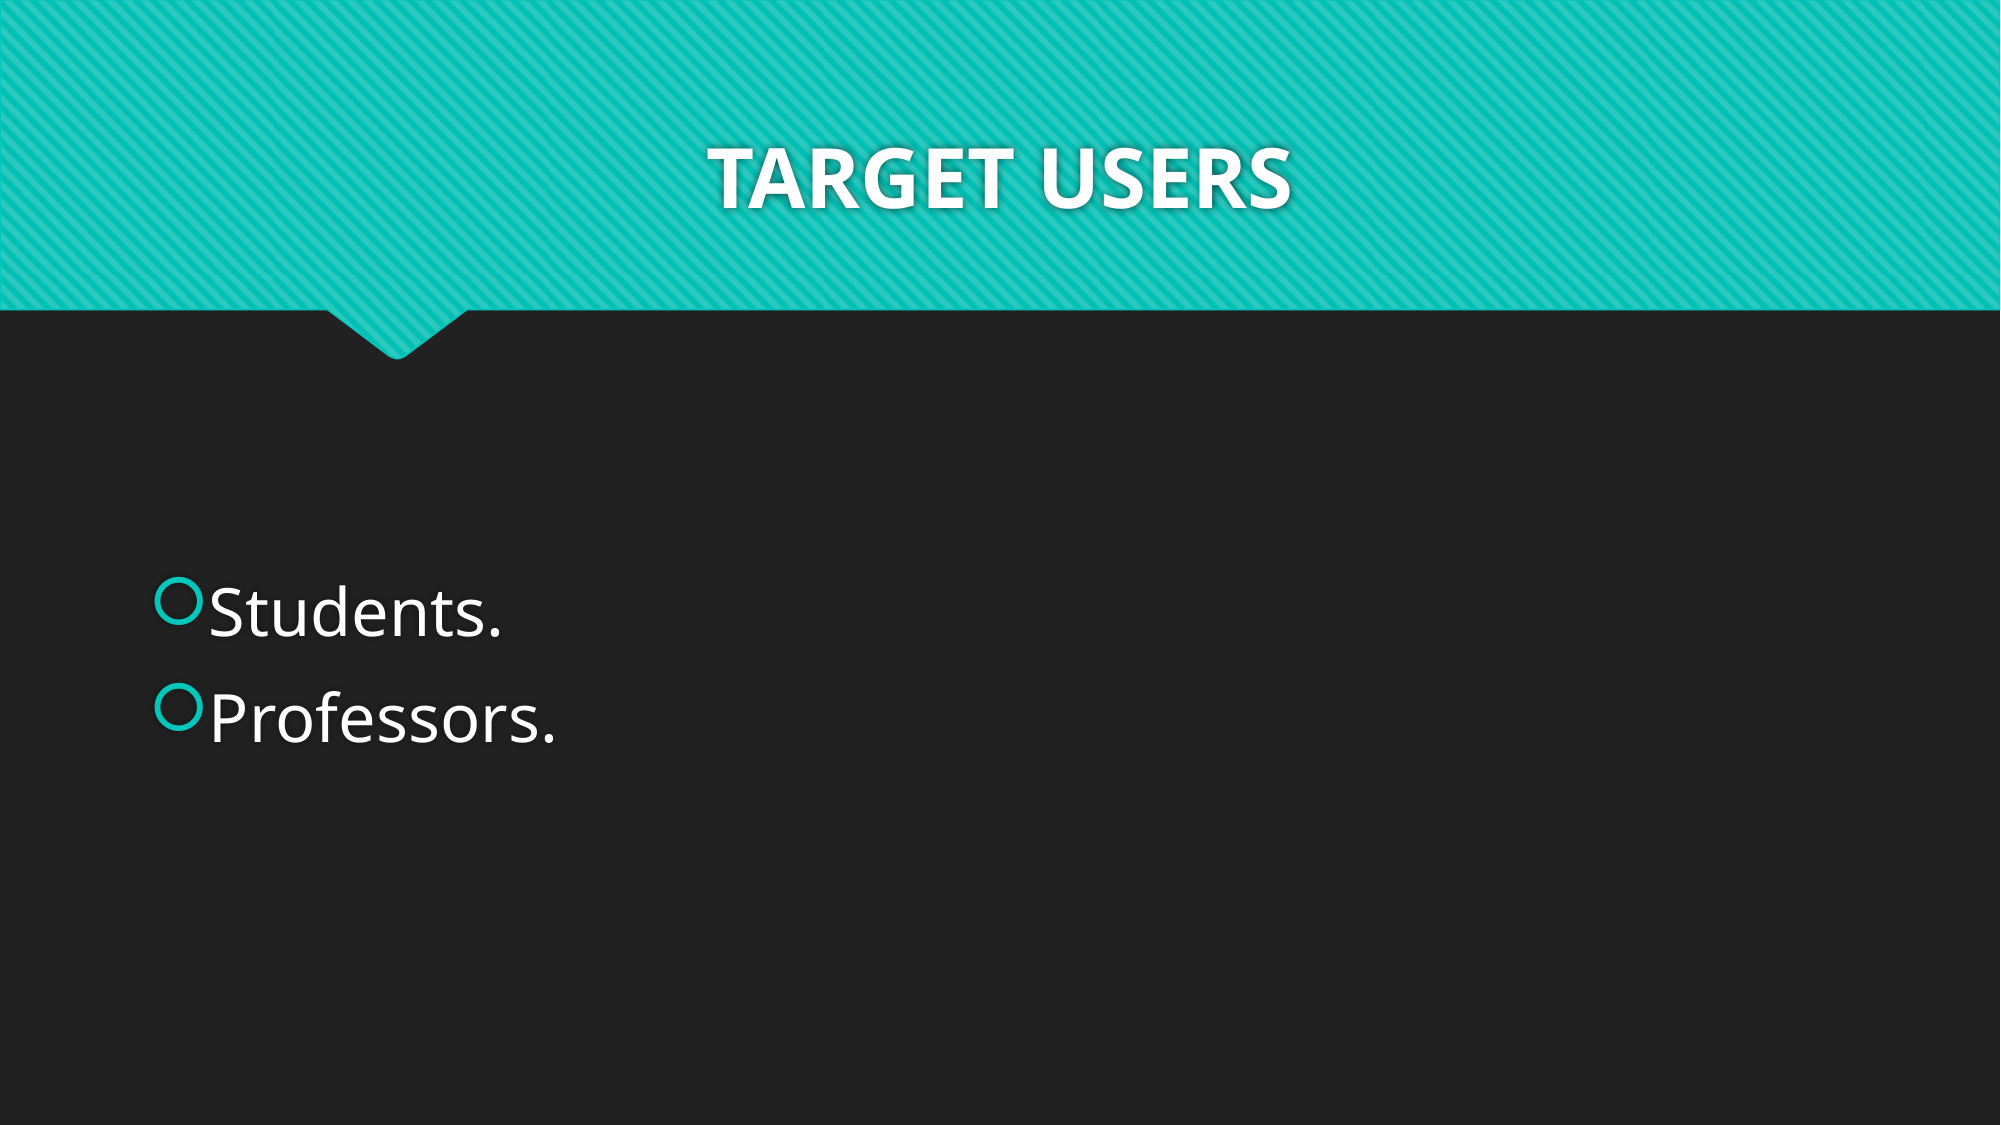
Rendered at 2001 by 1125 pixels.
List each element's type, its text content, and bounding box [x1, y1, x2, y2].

title TARGET USERS [132, 73, 1868, 233]
list Students. Professors. [134, 364, 1866, 962]
